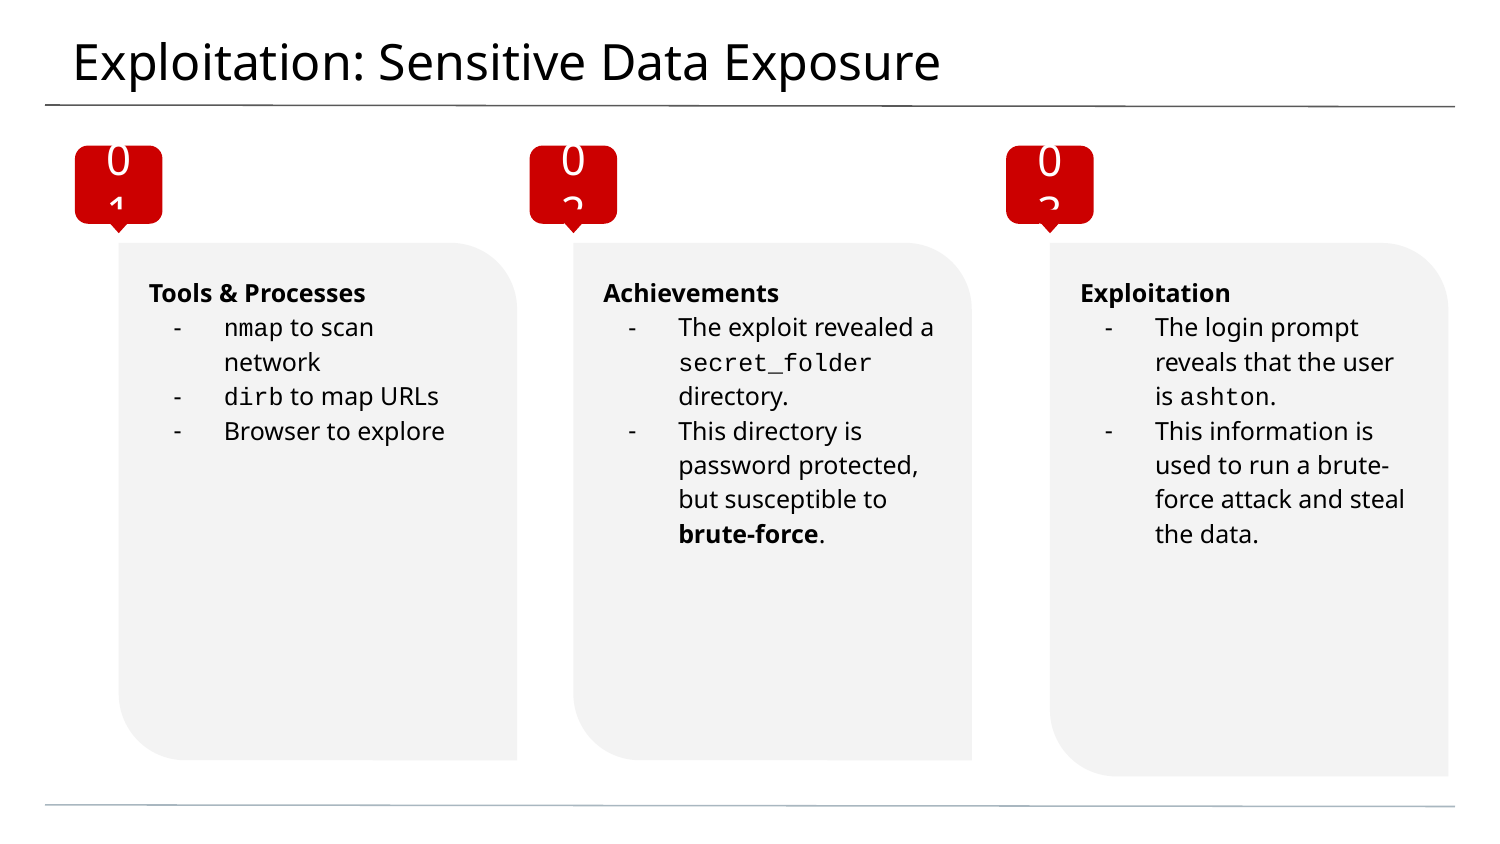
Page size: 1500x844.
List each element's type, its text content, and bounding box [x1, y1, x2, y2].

text_box [1439, 275, 1449, 777]
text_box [1005, 145, 1094, 234]
title Exploitation: Sensitive Data Exposure [0, 0, 1500, 88]
text_box Exploitation The login prompt reveals that the user is ashton. This information is used to run a brute-force attack and steal the data. [1050, 242, 1439, 777]
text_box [529, 145, 618, 234]
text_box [74, 145, 163, 234]
text_box [508, 275, 518, 761]
text_box Tools & Processes nmap to scan network dirb to map URLs Browser to explore [118, 242, 508, 761]
text_box Achievements The exploit revealed a secret_folder directory. This directory is password protected, but susceptible to brute-force. [573, 242, 972, 761]
